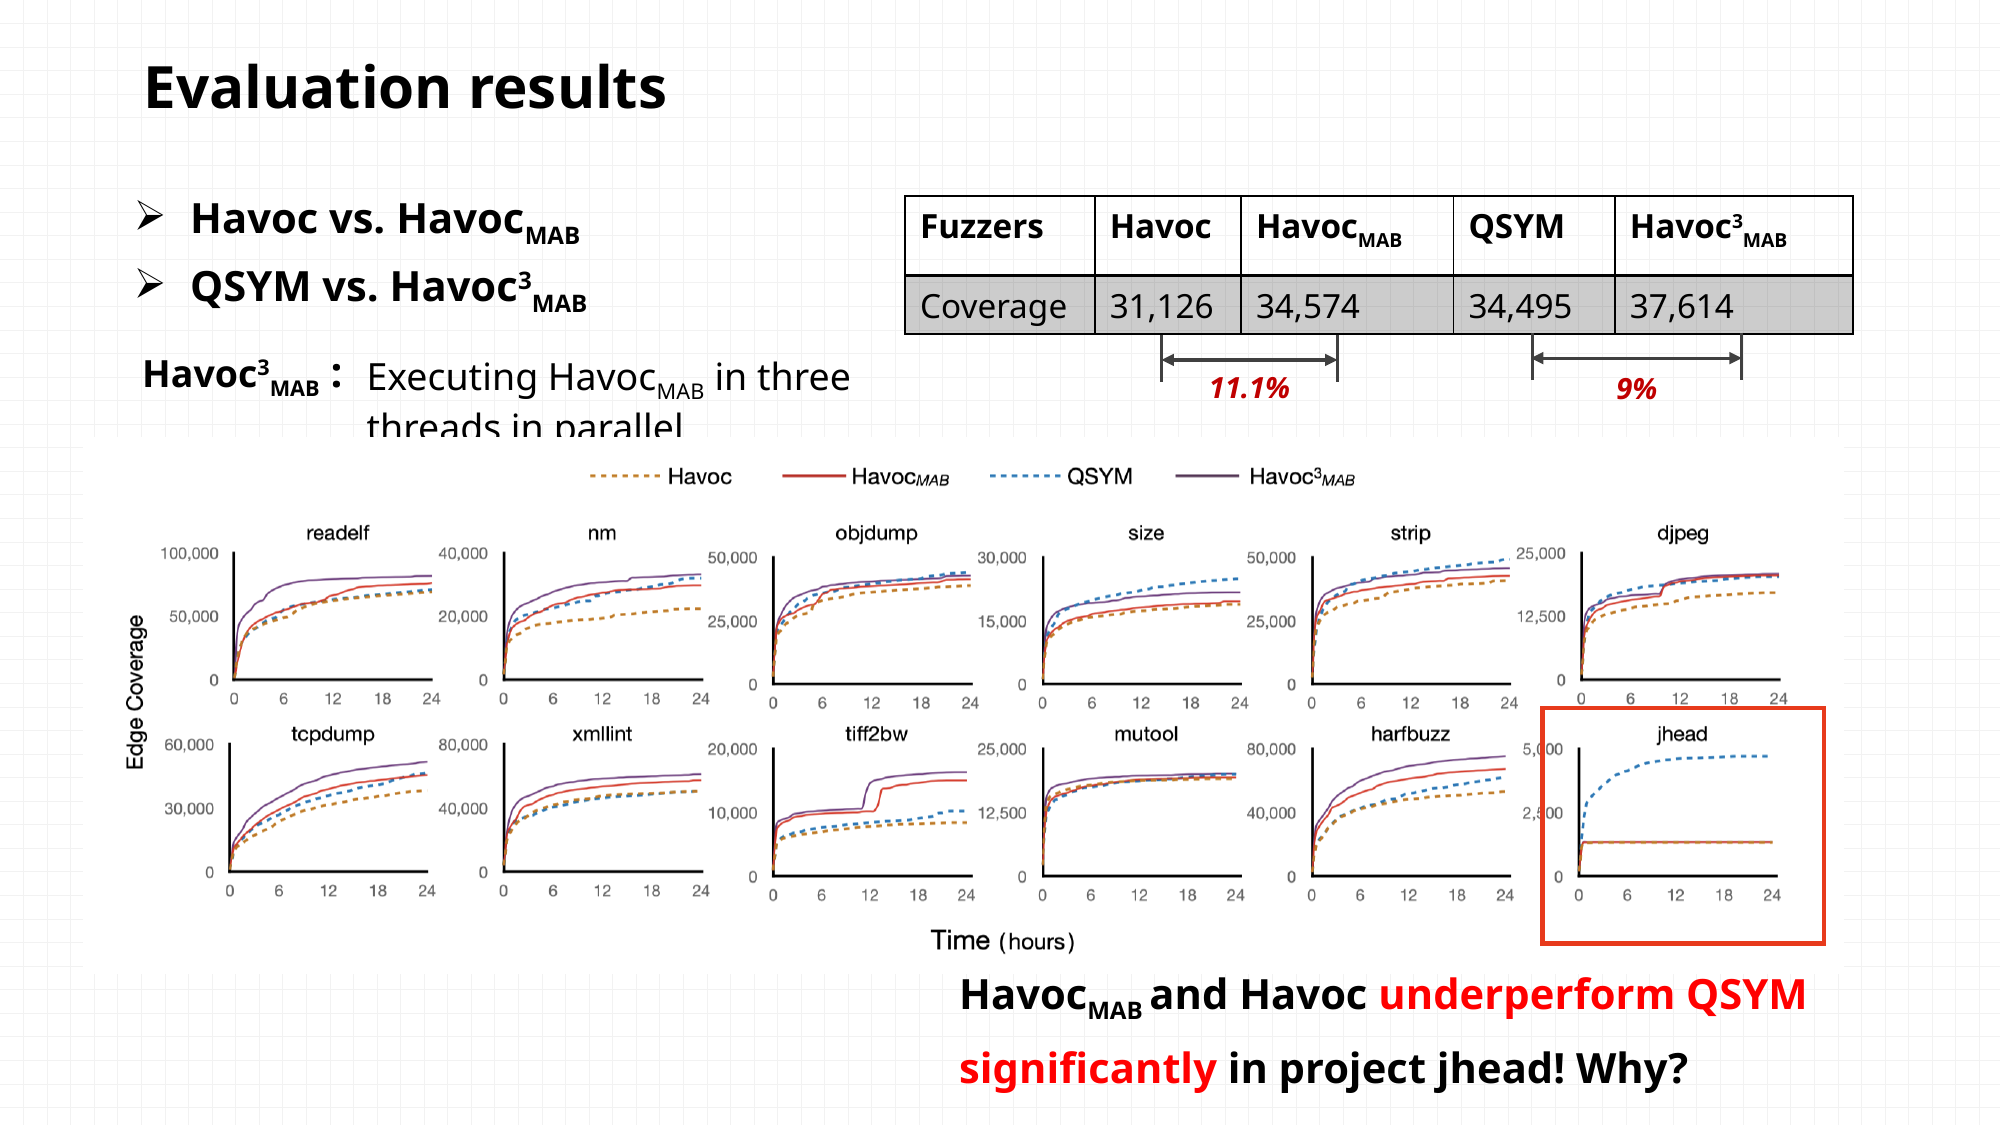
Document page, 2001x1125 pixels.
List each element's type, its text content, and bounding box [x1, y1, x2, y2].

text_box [1161, 334, 1338, 408]
table_cell 34,574 [1242, 277, 1453, 333]
text_box Havoc vs. HavocMAB QSYM vs. Havoc3MAB [119, 173, 901, 325]
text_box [127, 337, 954, 437]
table_header Havoc [1096, 197, 1240, 274]
table_cell 31,126 [1096, 277, 1240, 333]
table_cell 34,495 [1454, 277, 1614, 333]
text_box Evaluation results [128, 22, 1722, 128]
table_header Havoc3MAB [1616, 197, 1852, 274]
table_header HavocMAB [1242, 197, 1453, 274]
table_header Fuzzers [906, 197, 1094, 274]
table_cell 37,614 [1616, 277, 1852, 333]
table_cell Coverage [906, 277, 1094, 333]
text_box HavocMAB and Havoc underperform QSYM significantly in project jhead! Why? [944, 943, 2000, 1125]
picture [83, 437, 1844, 975]
table_header QSYM [1454, 197, 1614, 274]
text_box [1530, 332, 1742, 409]
